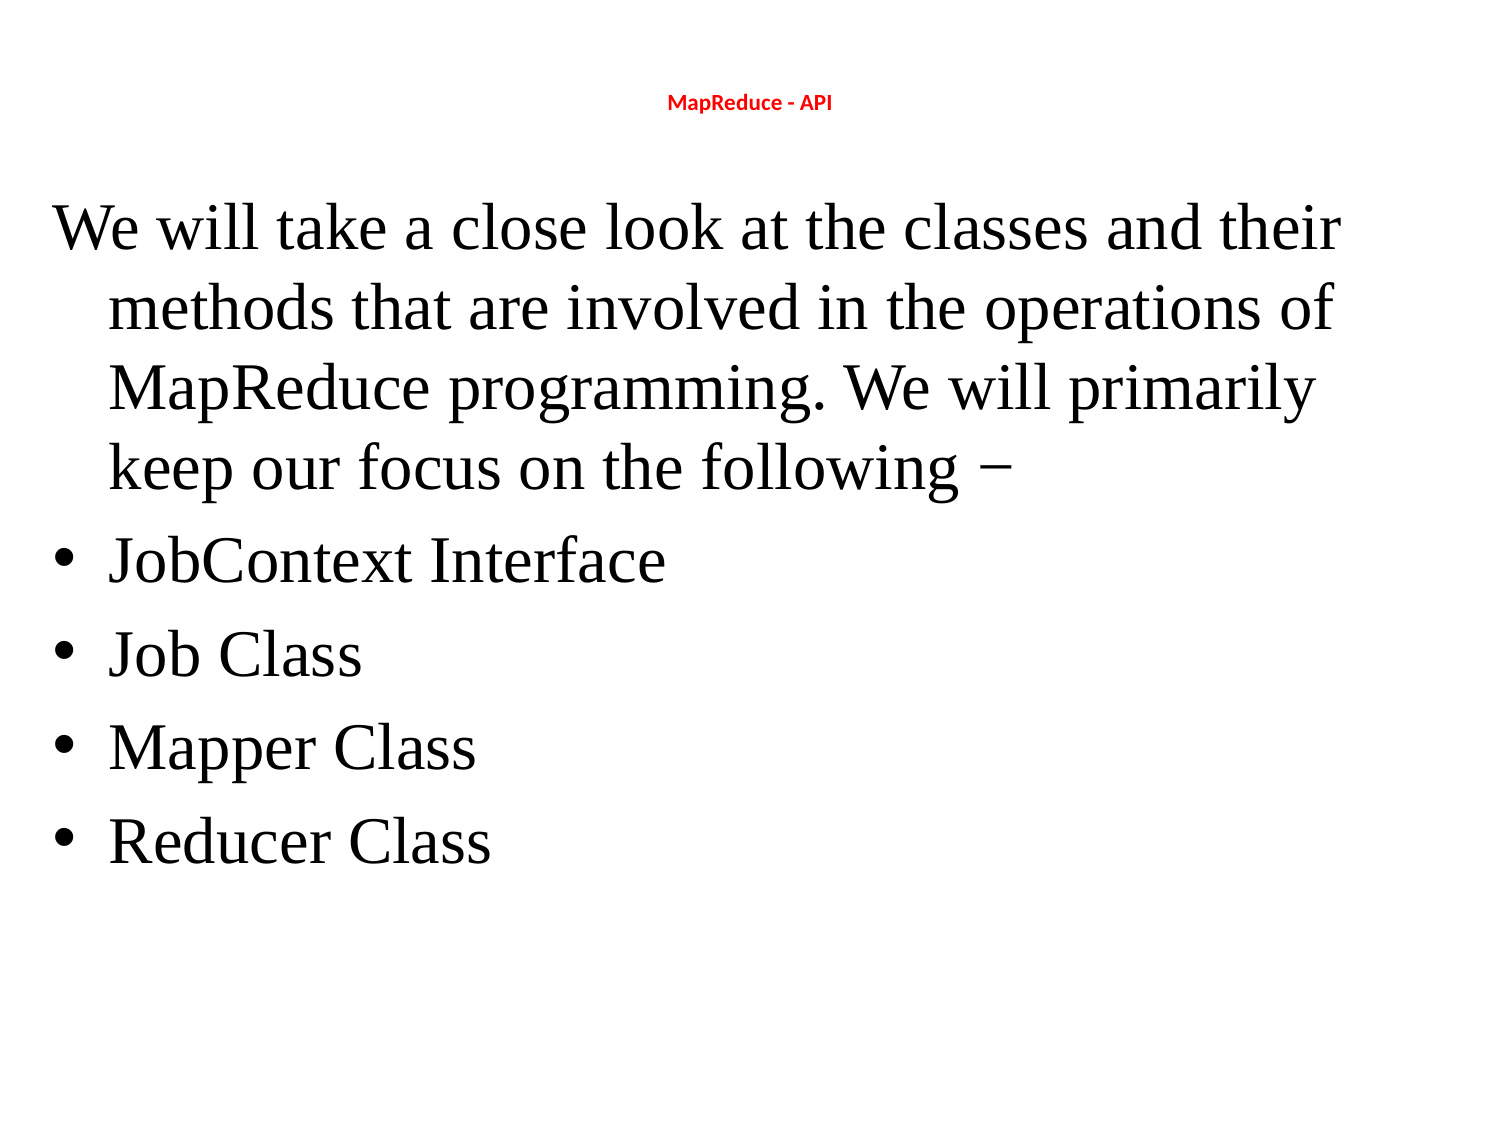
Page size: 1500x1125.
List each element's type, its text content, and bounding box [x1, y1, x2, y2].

title MapReduce - API [75, 45, 1425, 150]
list We will take a close look at the classes and their methods that are involved in the operations of MapReduce programming. We will primarily keep our focus on the following − JobContext Interface Job Class Mapper Class Reducer Class [37, 174, 1463, 1088]
